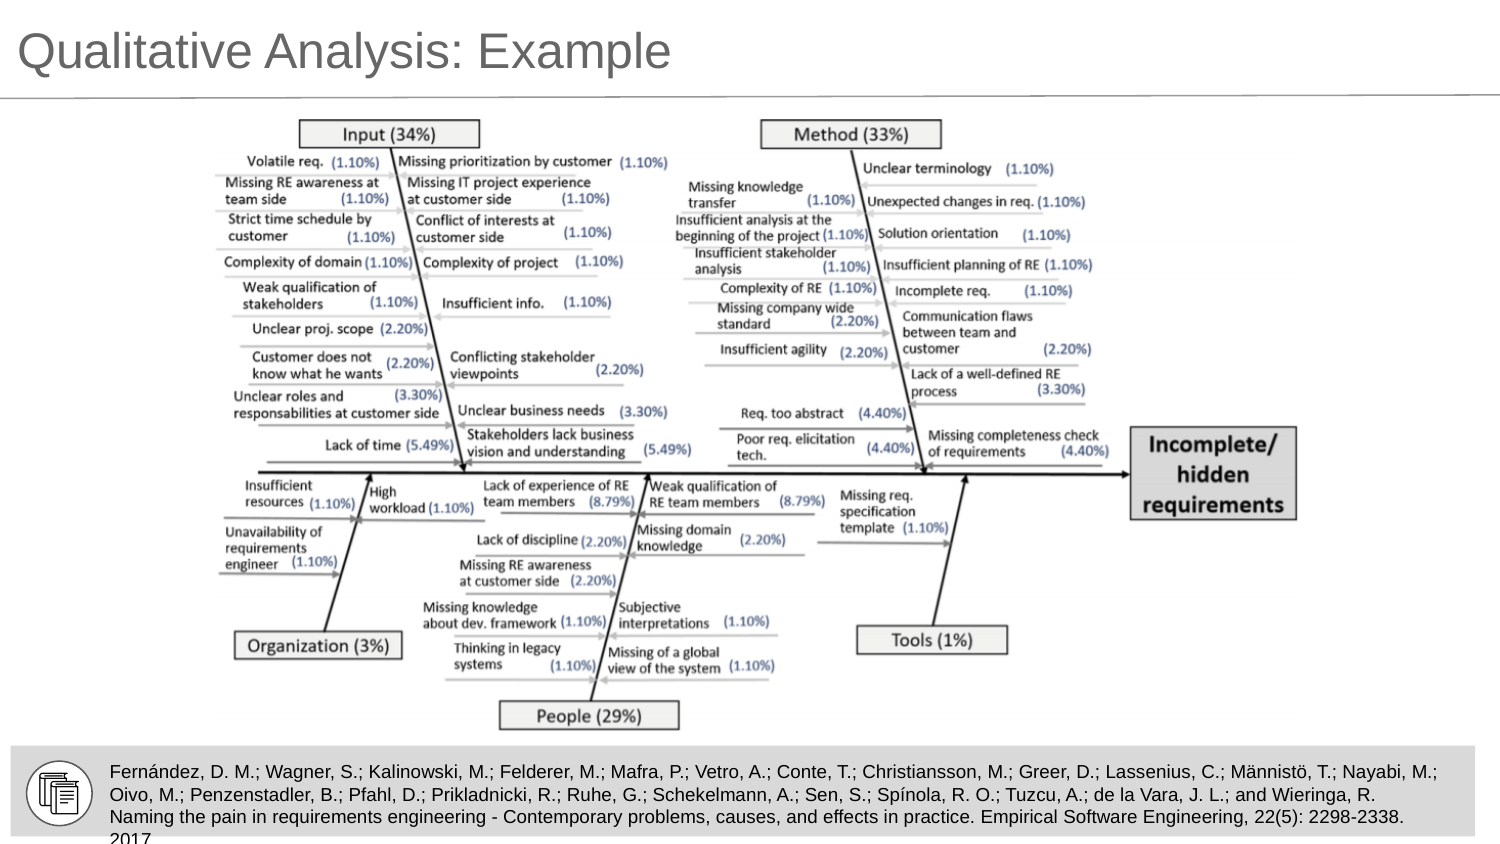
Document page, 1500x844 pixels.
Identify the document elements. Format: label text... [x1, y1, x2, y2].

picture [37, 771, 82, 815]
text_box Fernández, D. M.; Wagner, S.; Kalinowski, M.; Felderer, M.; Mafra, P.; Vetro, A.; Conte, T.; Christiansson, M.; Greer, D.; Lassenius, C.; Männistö, T.; Nayabi, M.; Oivo, M.; Penzenstadler, B.; Pfahl, D.; Prikladnicki, R.; Ruhe, G.; Schekelmann, A.; Sen, S.; Spínola, R. O.; Tuzcu, A.; de la Vara, J. L.; and Wieringa, R. Naming the pain in requirements engineering - Contemporary problems, causes, and effects in practice. Empirical Software Engineering, 22(5): 2298-2338. 2017. [94, 752, 1460, 817]
text_box [10, 745, 1476, 837]
picture [212, 105, 1306, 738]
text_box [26, 761, 93, 813]
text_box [0, 94, 1500, 99]
text_box Qualitative Analysis: Example [2, 3, 1483, 93]
